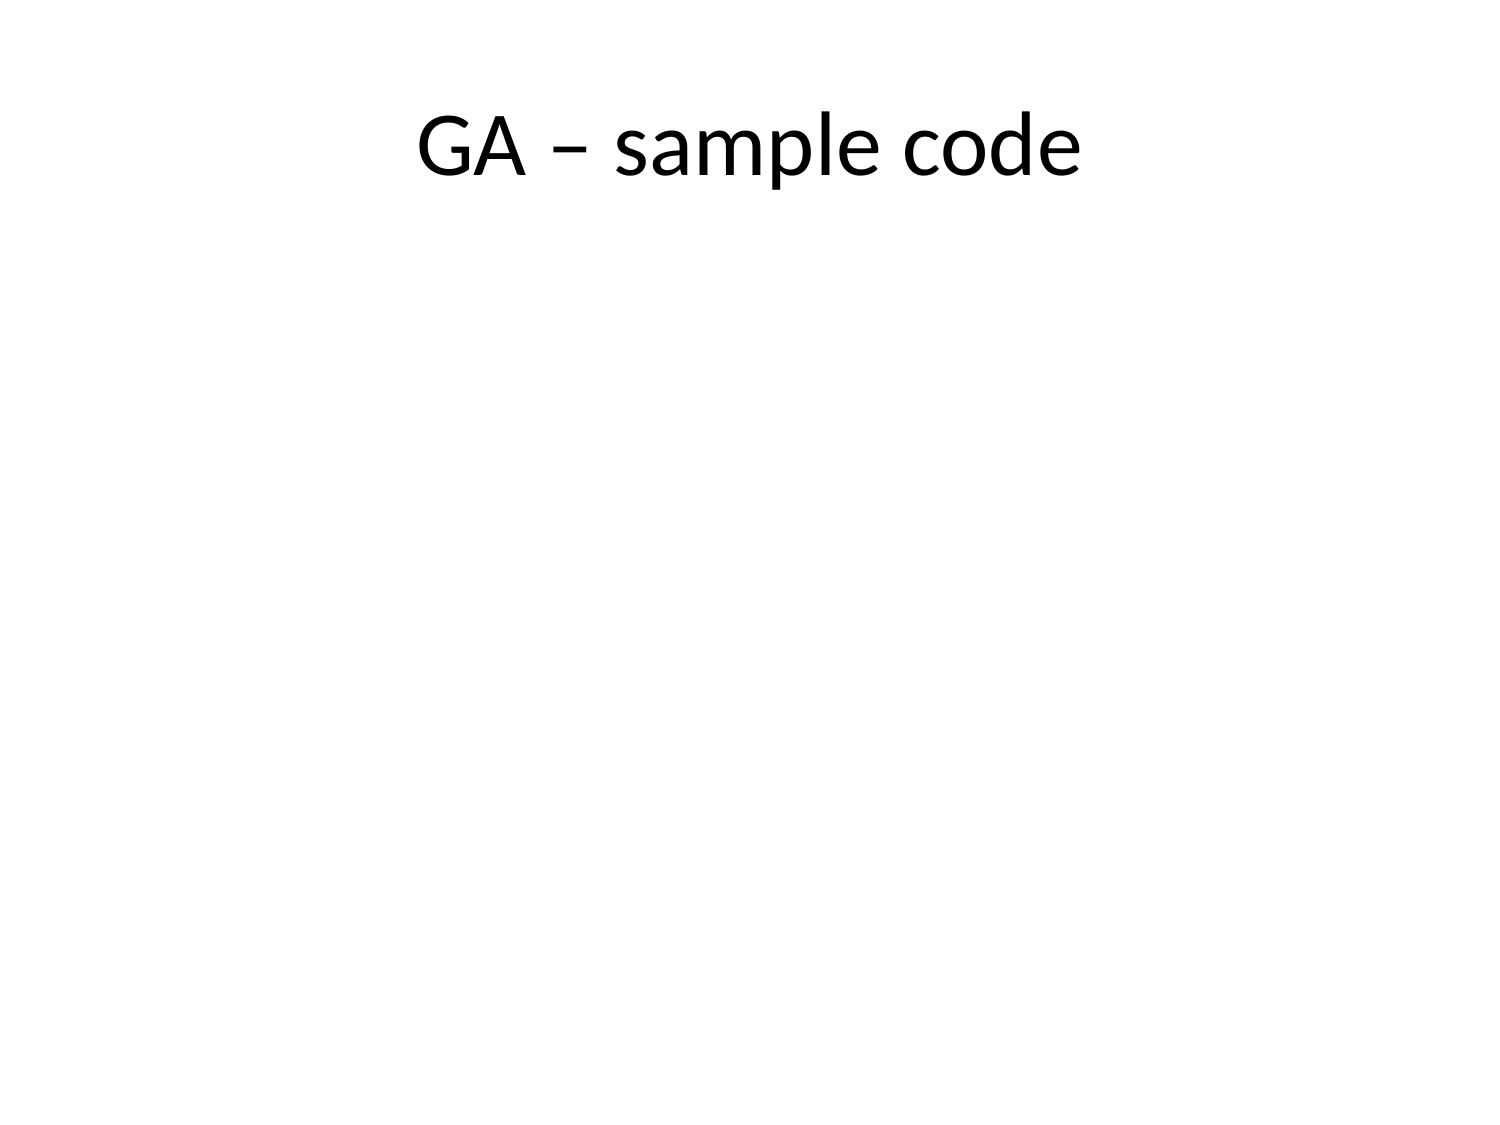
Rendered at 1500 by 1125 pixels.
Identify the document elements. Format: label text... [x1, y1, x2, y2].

title GA – sample code [75, 45, 1425, 233]
